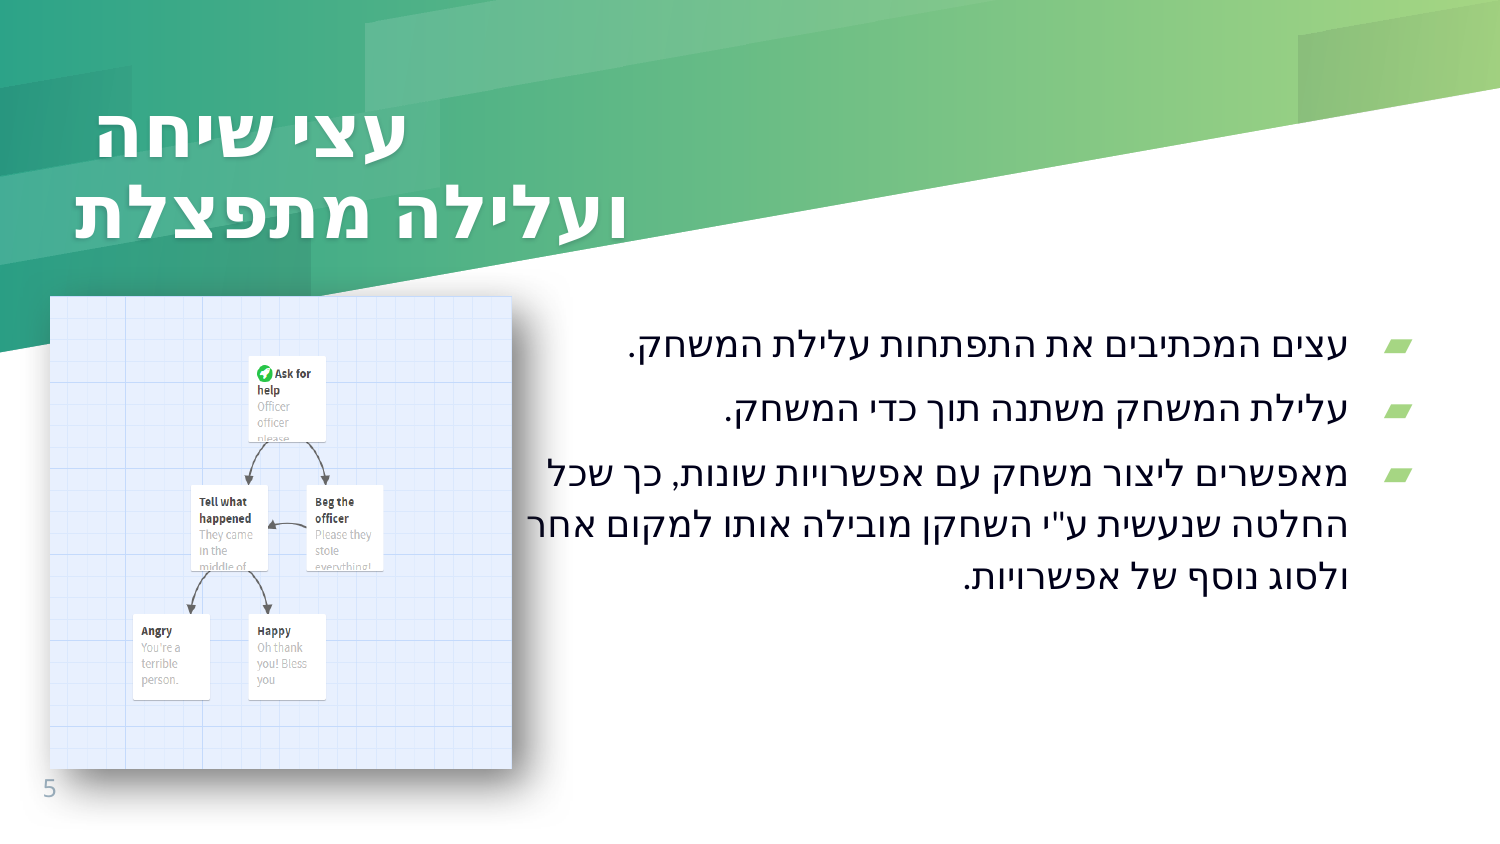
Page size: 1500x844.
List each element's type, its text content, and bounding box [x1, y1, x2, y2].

list עצים המכתיבים את התפתחות עלילת המשחק. עלילת המשחק משתנה תוך כדי המשחק. מאפשרים ליצור משחק עם אפשרויות שונות, כך שכל החלטה שנעשית ע"י השחקן מובילה אותו למקום אחר ולסוג נוסף של אפשרויות. [555, 313, 1425, 767]
slide_number 5 [42, 791, 58, 807]
picture [49, 296, 512, 769]
title עצי שיחה ועלילה מתפצלת [75, 0, 975, 282]
